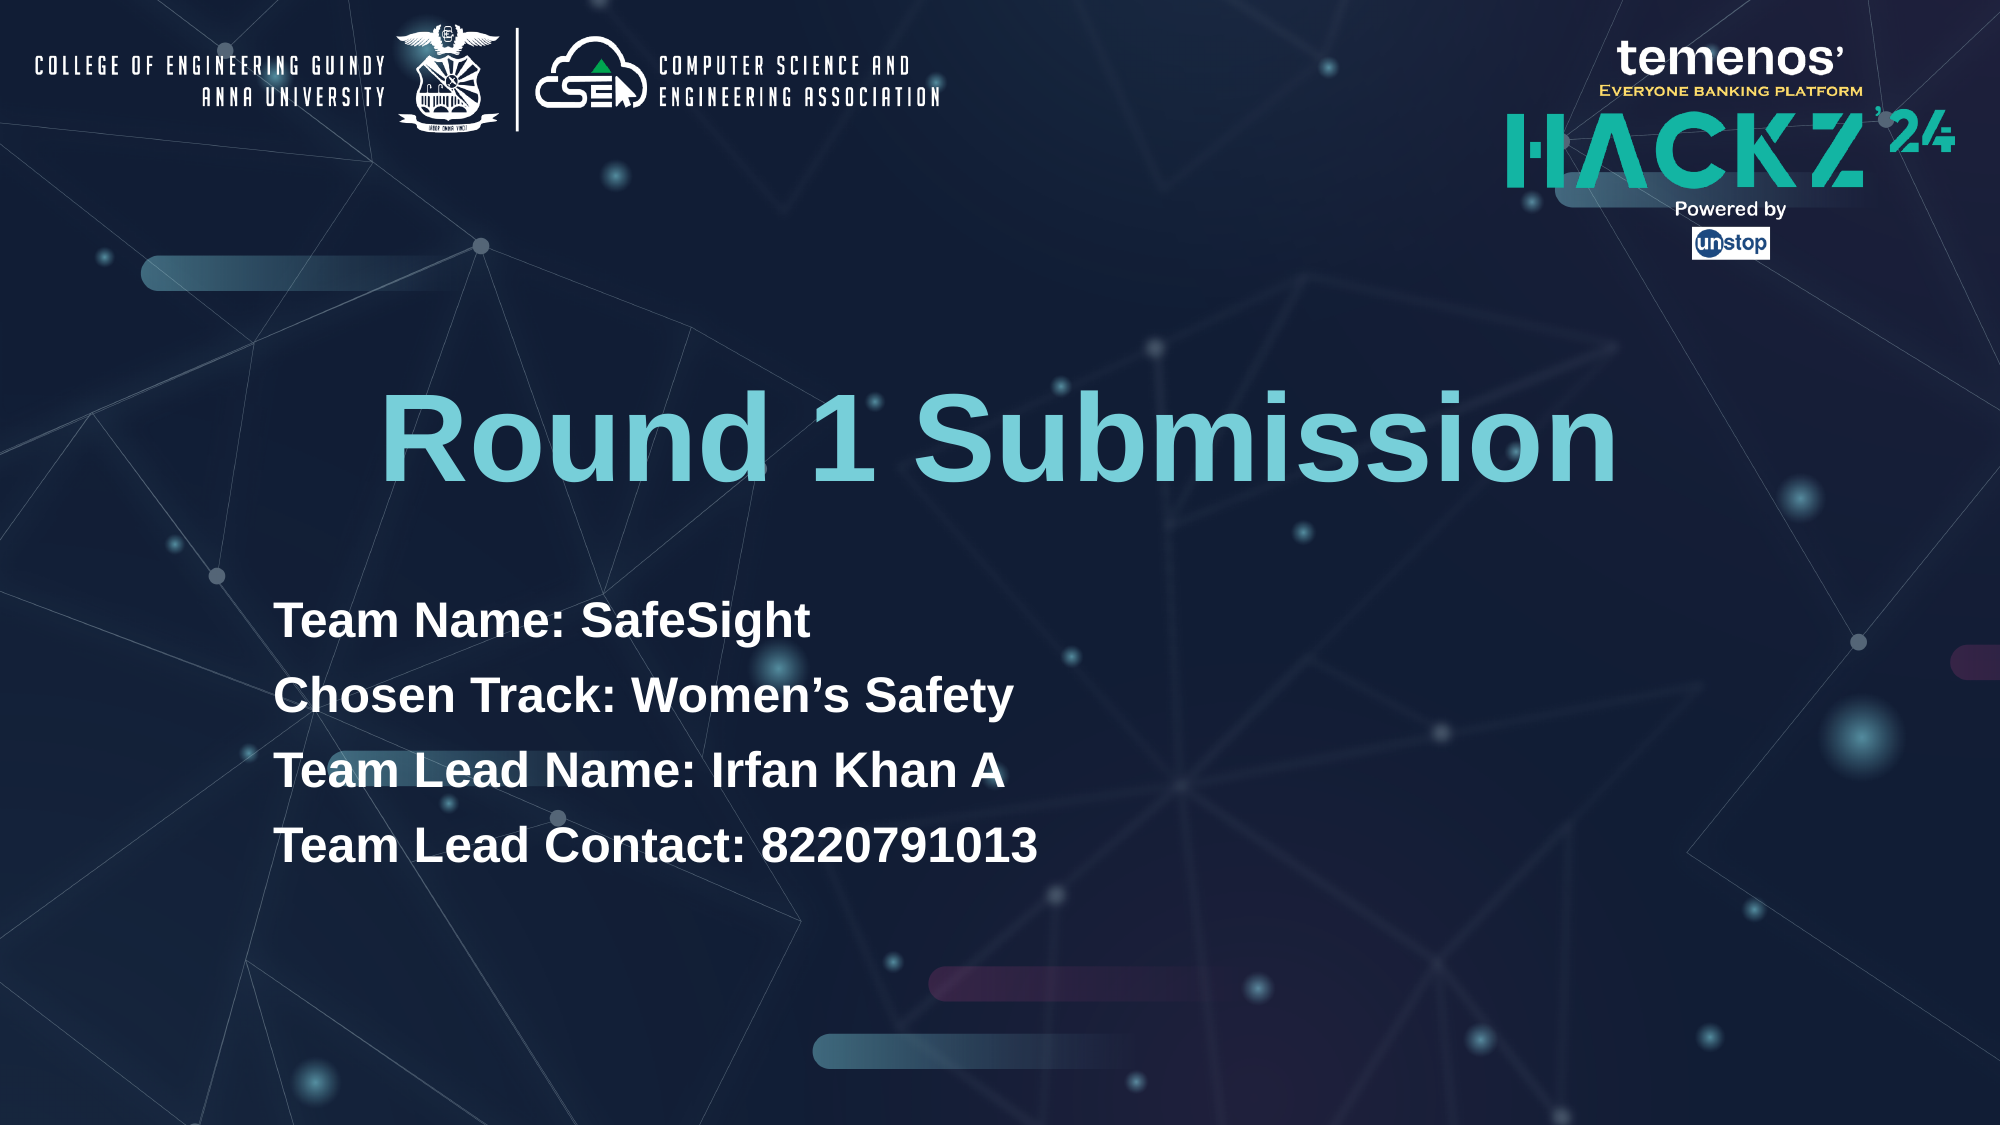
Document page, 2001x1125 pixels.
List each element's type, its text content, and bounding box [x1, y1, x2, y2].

title Round 1 Submission [343, 361, 1657, 516]
picture [0, 0, 2000, 1125]
subtitle Team Name: SafeSight Chosen Track: Women’s Safety Team Lead Name: Irfan Khan A Team Lead Contact: 8220791013 [258, 587, 1768, 995]
